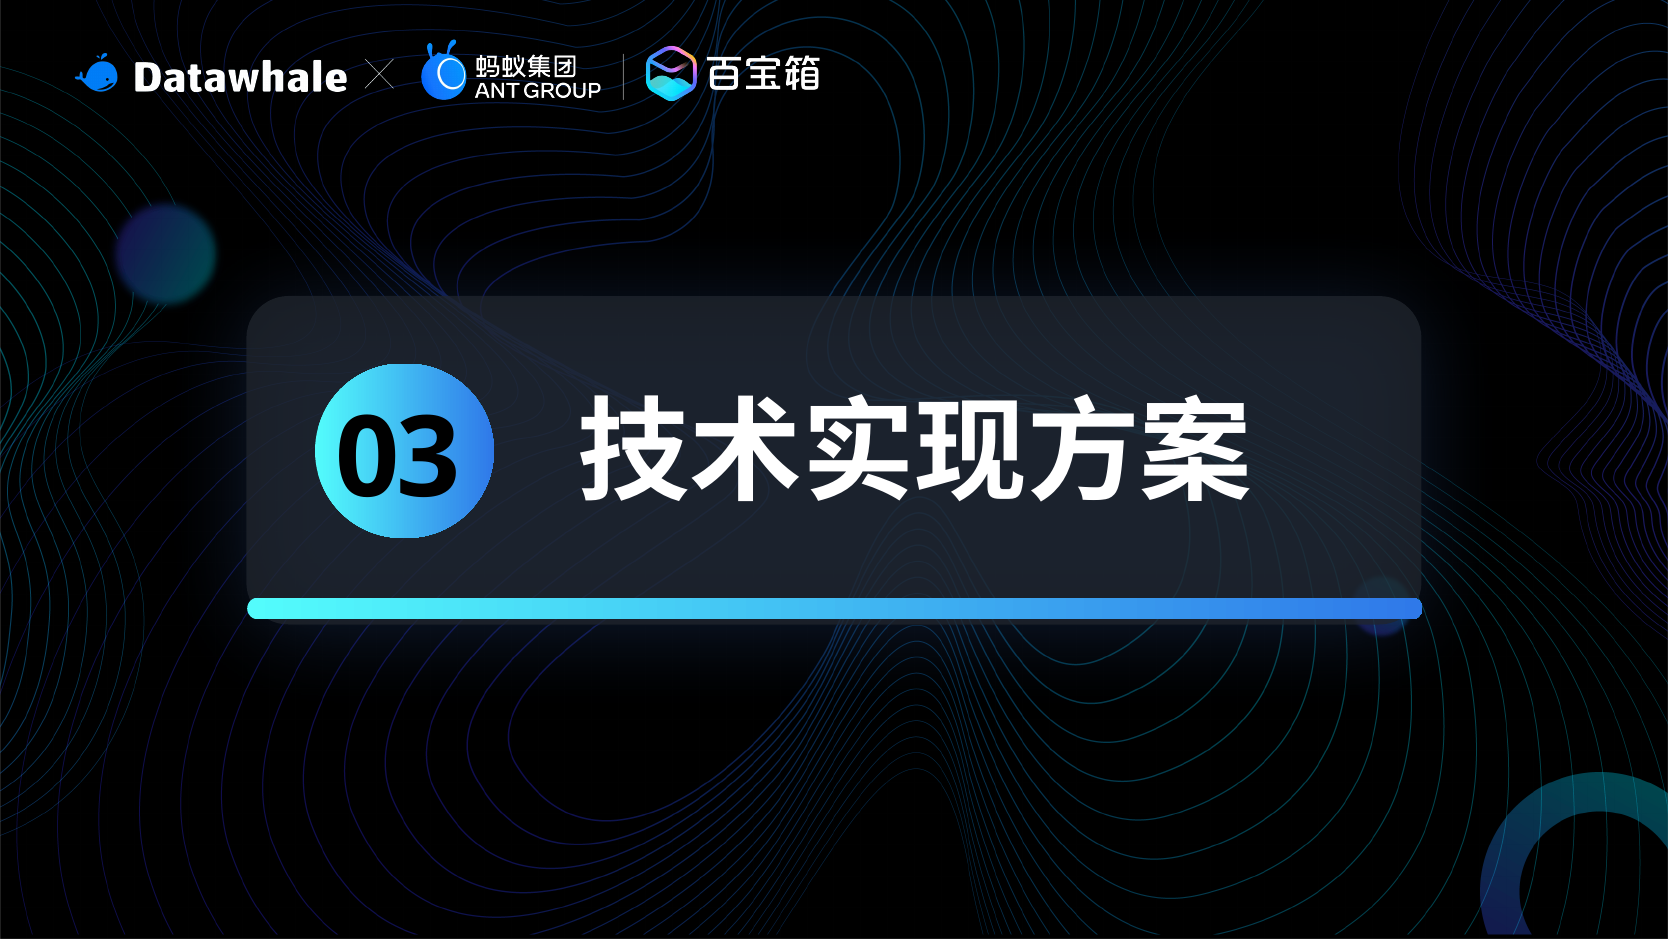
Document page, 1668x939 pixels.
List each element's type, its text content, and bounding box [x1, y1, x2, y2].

text_box [269, 621, 1399, 626]
text_box 技术实现方案 [562, 344, 1268, 522]
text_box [314, 363, 537, 538]
text_box [246, 596, 1424, 621]
picture [0, 0, 1668, 939]
text_box [245, 294, 1423, 600]
